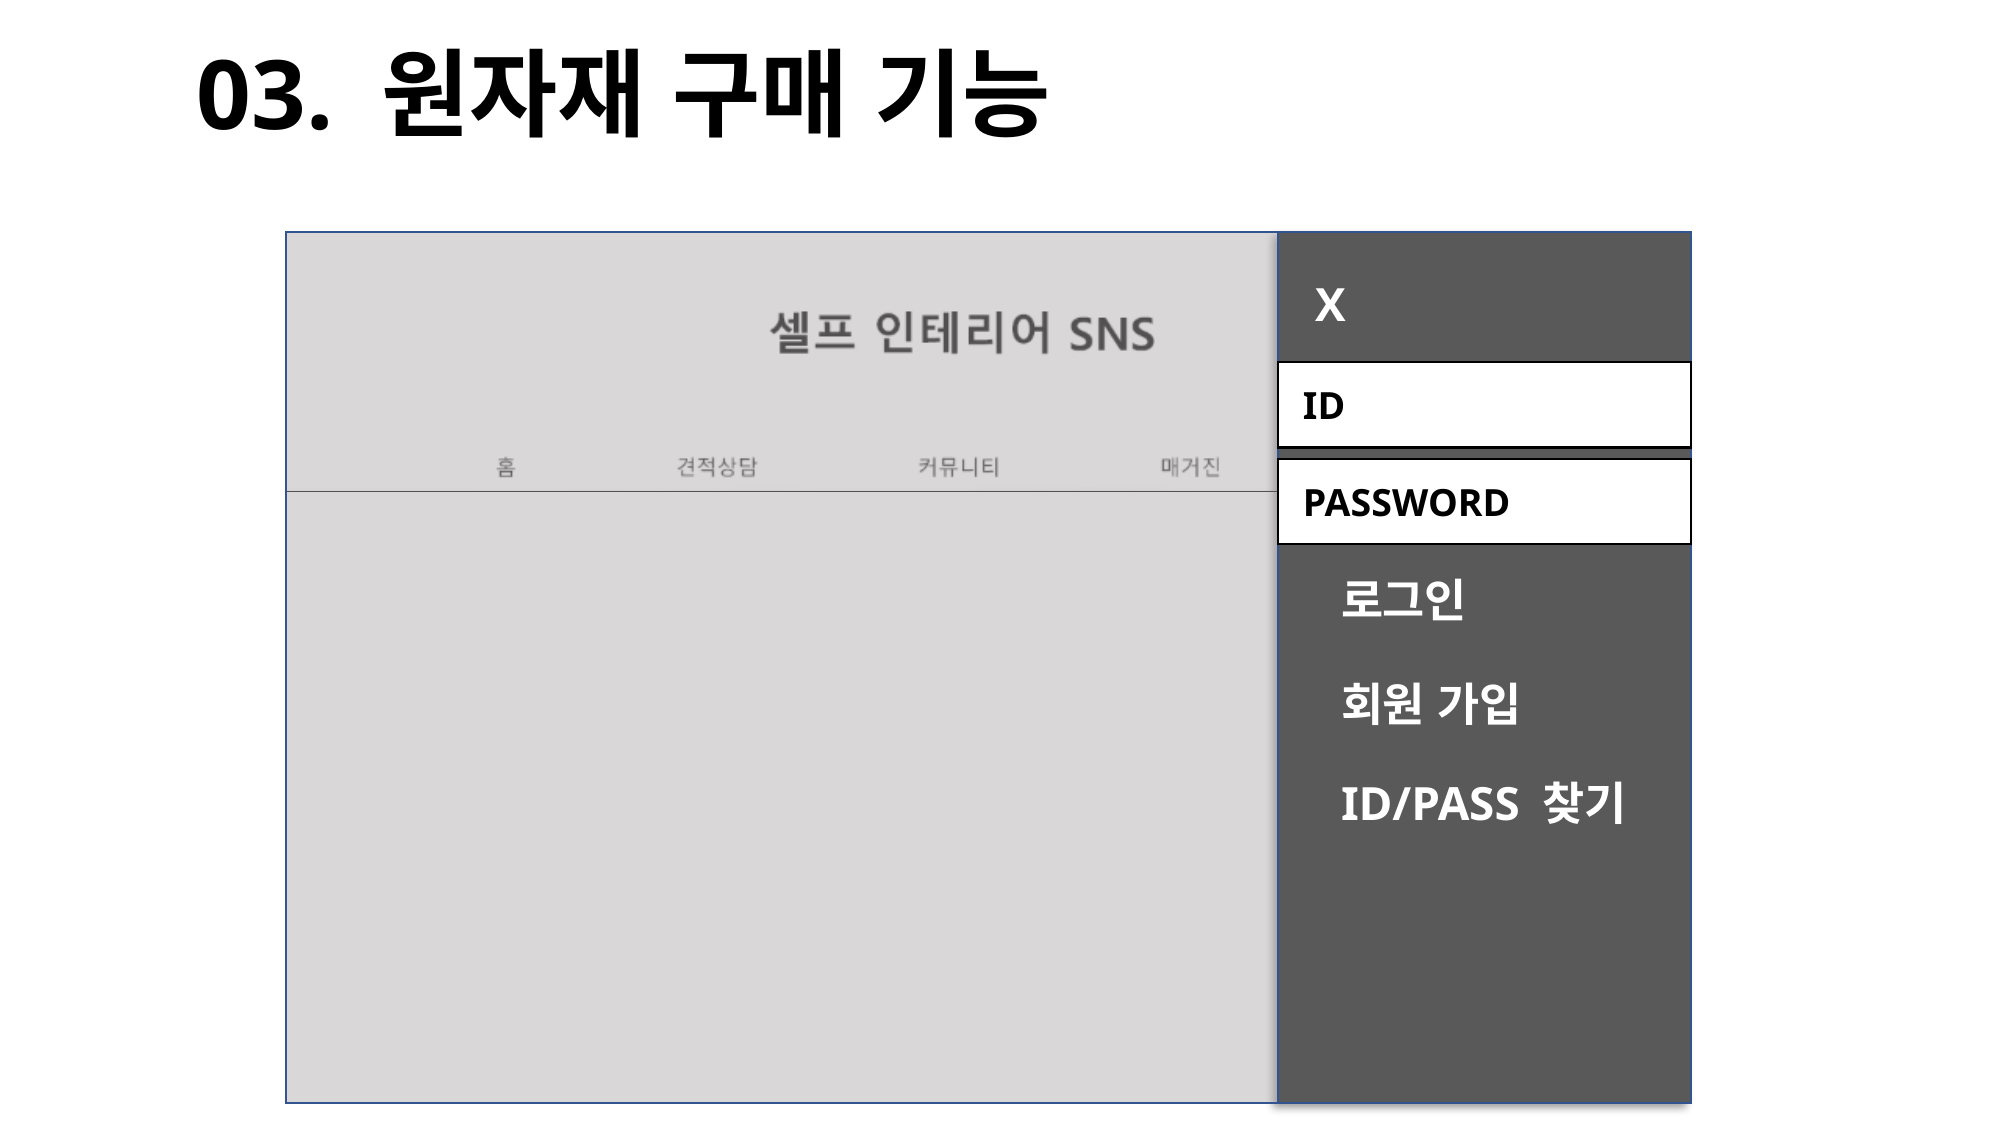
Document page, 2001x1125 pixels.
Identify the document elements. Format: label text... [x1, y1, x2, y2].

text_box [1279, 545, 1692, 1104]
picture [285, 232, 1691, 492]
text_box PASSWORD [1277, 458, 1692, 545]
text_box ID/PASS 찾기 [1326, 767, 1644, 837]
text_box [285, 492, 1279, 1104]
text_box 로그인 [1326, 564, 1581, 635]
title 03. 원자재 구매 기능 [0, 25, 1374, 159]
text_box 회원 가입 [1326, 667, 1581, 738]
text_box [1390, 761, 1646, 832]
